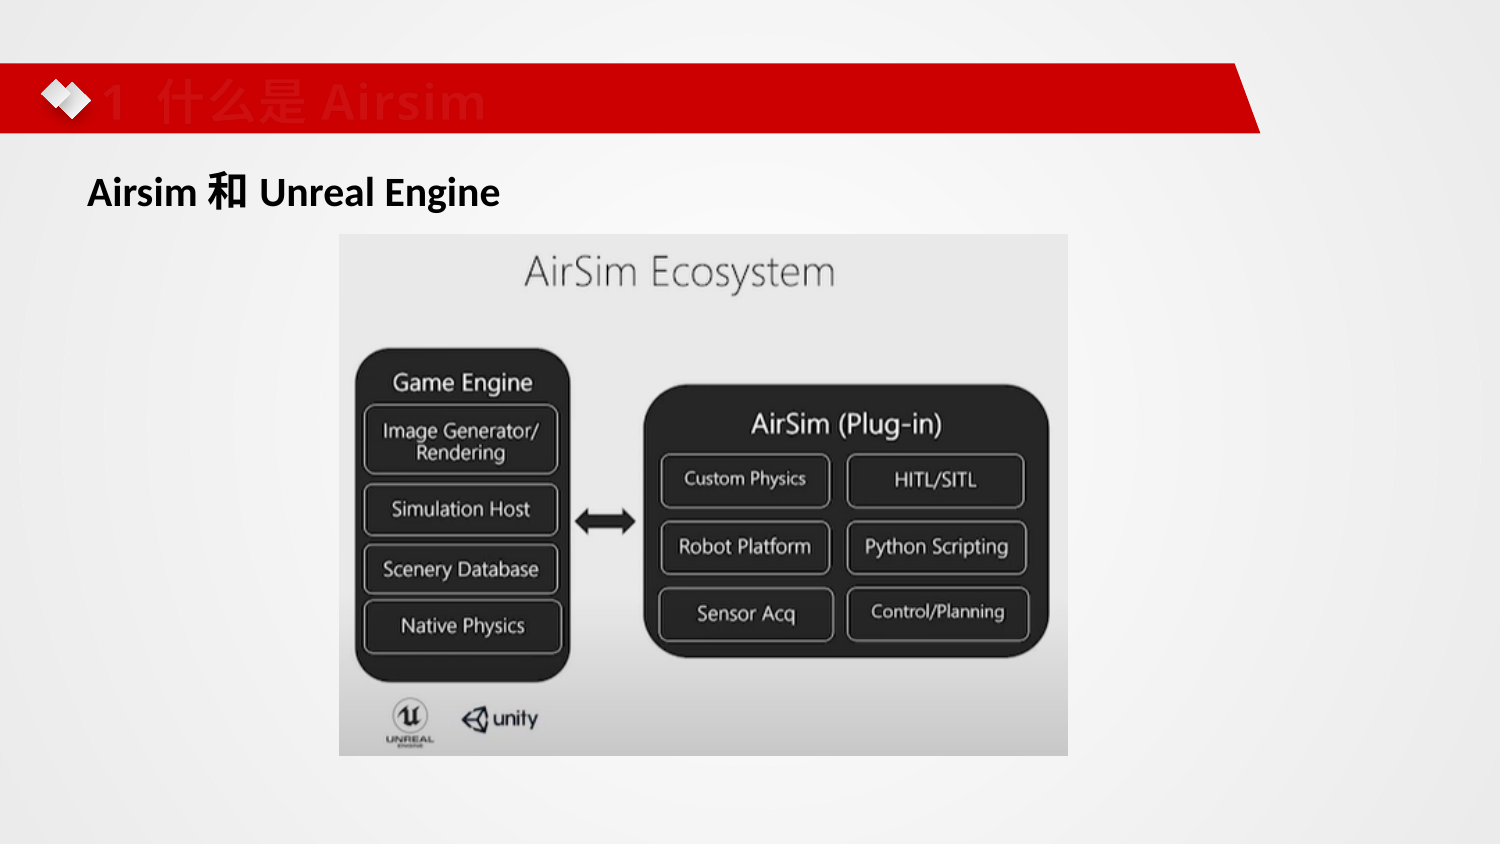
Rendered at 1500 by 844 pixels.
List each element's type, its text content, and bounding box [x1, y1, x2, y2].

picture [339, 234, 1068, 757]
text_box Airsim和Unreal Engine [72, 157, 1492, 222]
text_box 1 什么是Airsim [88, 64, 668, 136]
